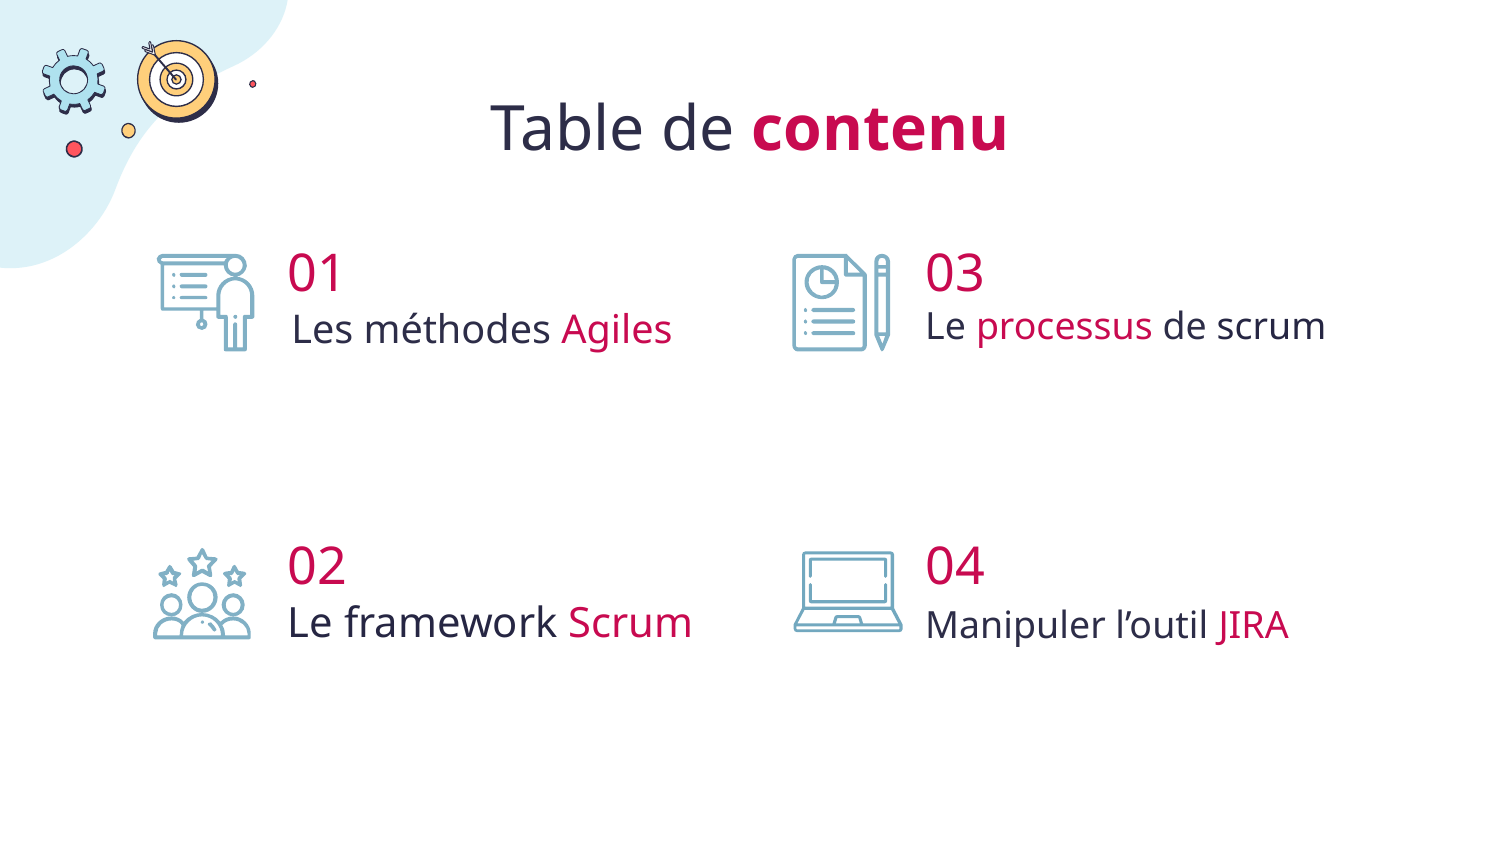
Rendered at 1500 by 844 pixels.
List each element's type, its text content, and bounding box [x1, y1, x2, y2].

title Table de contenu [118, 72, 1382, 167]
title 01 [272, 236, 483, 305]
subtitle Manipuler l’outil JIRA [910, 421, 1470, 662]
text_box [793, 551, 903, 633]
title 02 [272, 530, 483, 593]
subtitle Le framework Scrum [272, 593, 787, 662]
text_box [792, 253, 891, 352]
subtitle Les méthodes Agiles [253, 299, 727, 367]
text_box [156, 253, 255, 352]
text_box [152, 547, 252, 640]
title 03 [910, 236, 1120, 288]
subtitle Le processus de scrum [910, 288, 1406, 363]
